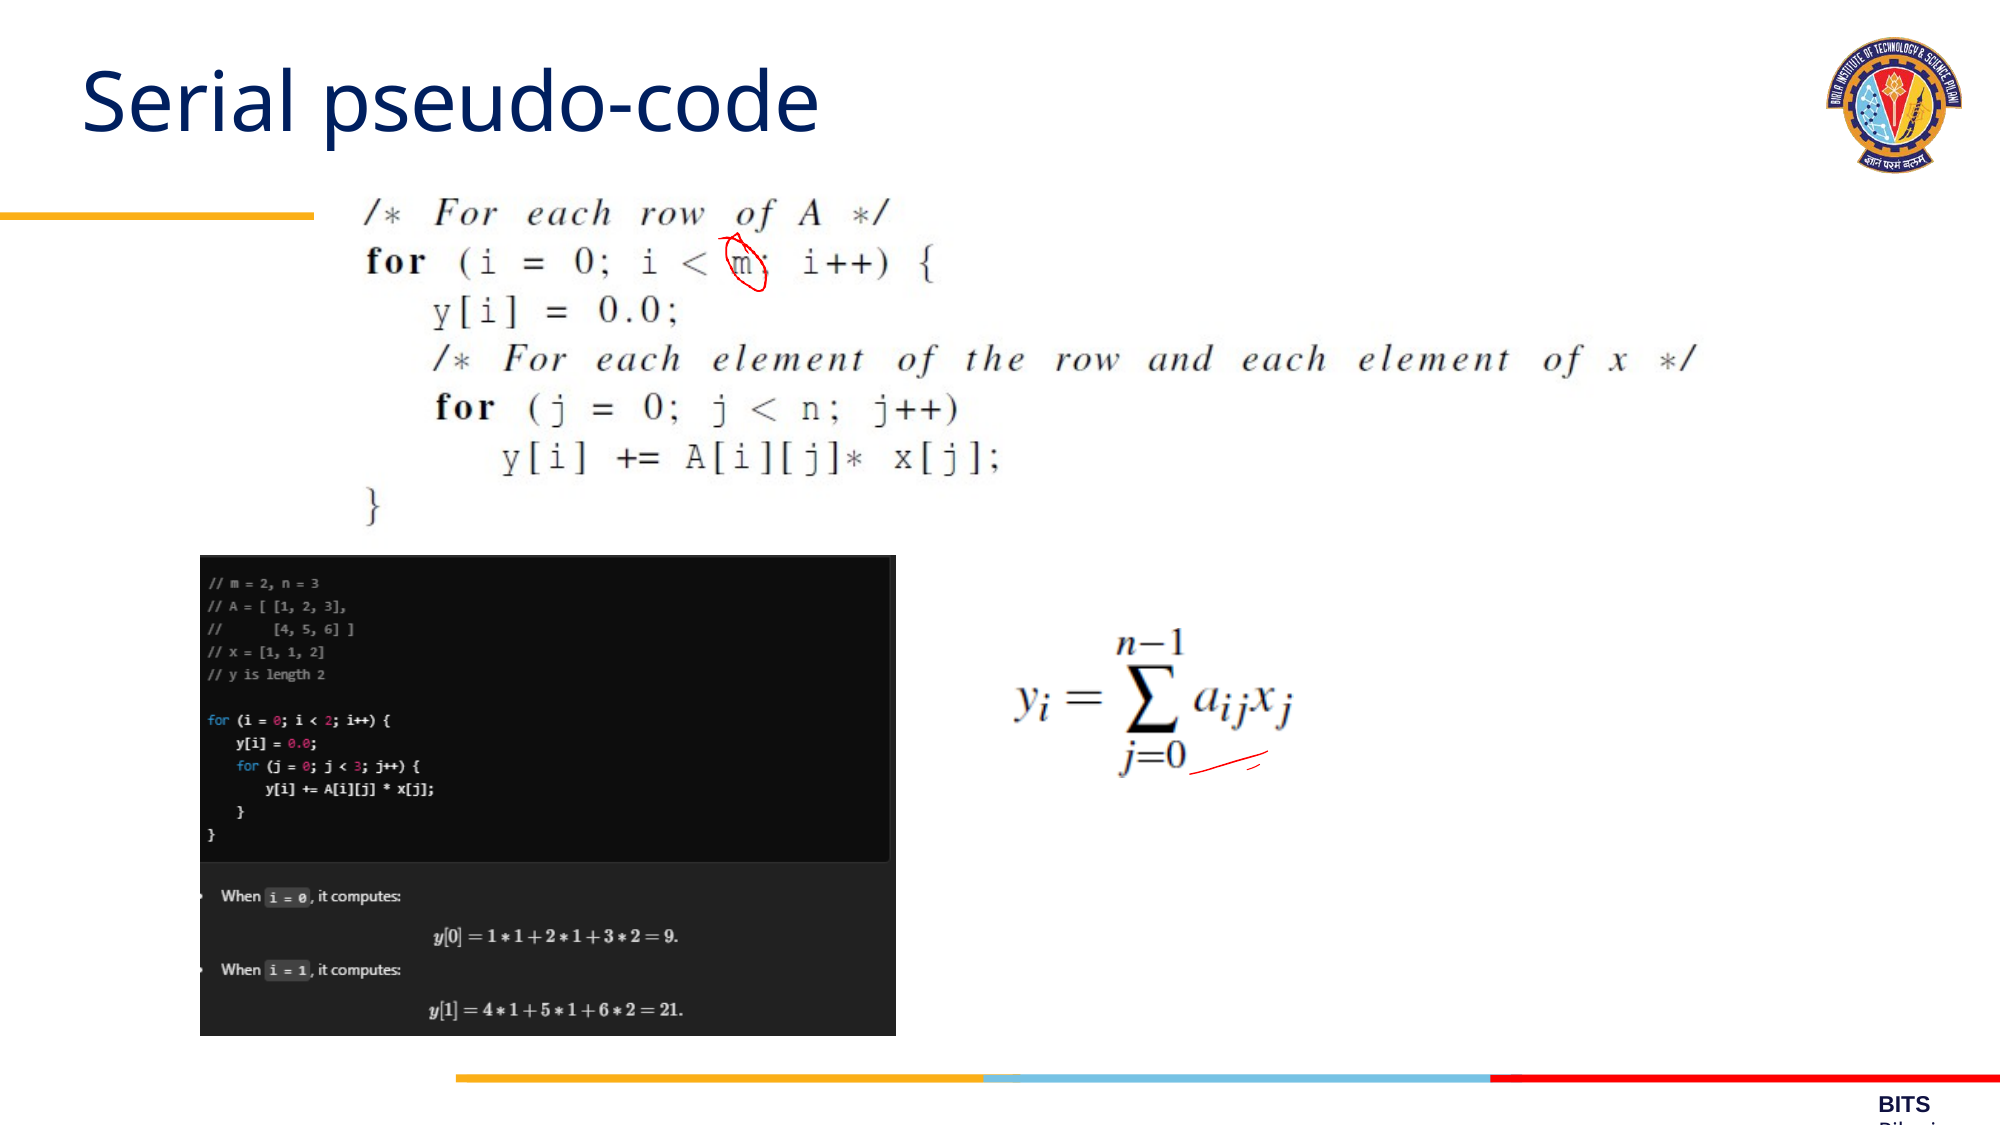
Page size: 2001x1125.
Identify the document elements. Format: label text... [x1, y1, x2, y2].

title Serial pseudo-code [79, 46, 1921, 236]
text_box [0, 172, 1713, 553]
footer BITS Pilani [1876, 1089, 1995, 1125]
picture [1826, 37, 1963, 175]
picture [199, 555, 896, 1037]
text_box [1013, 628, 1294, 778]
